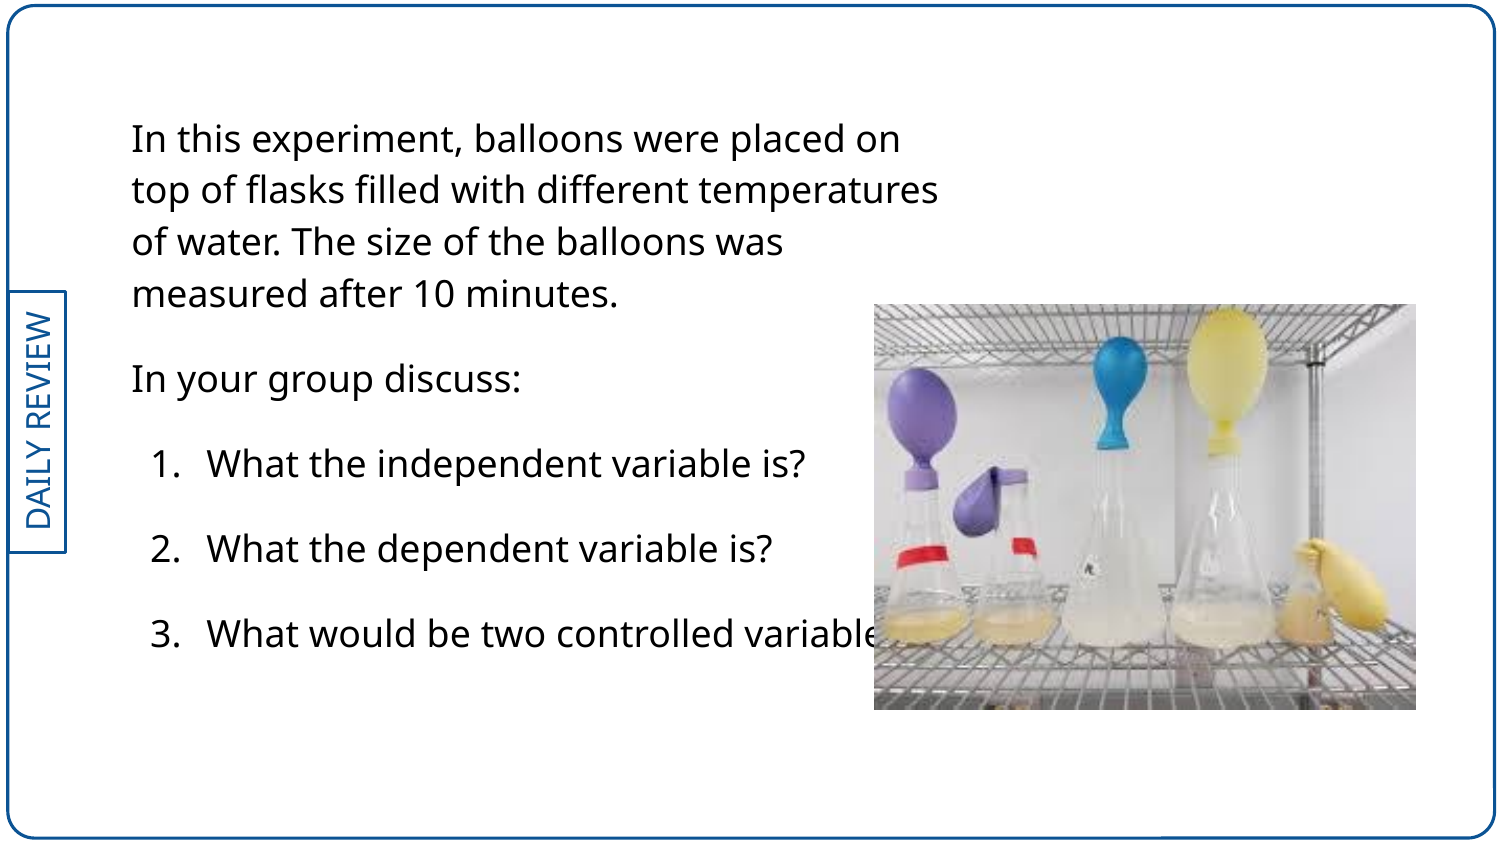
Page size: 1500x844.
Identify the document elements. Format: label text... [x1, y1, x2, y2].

picture [874, 304, 1416, 711]
list In this experiment, balloons were placed on top of flasks filled with different temperatures of water. The size of the balloons was measured after 10 minutes. In your group discuss: What the independent variable is? What the dependent variable is? What would be two controlled variables? [116, 92, 957, 765]
